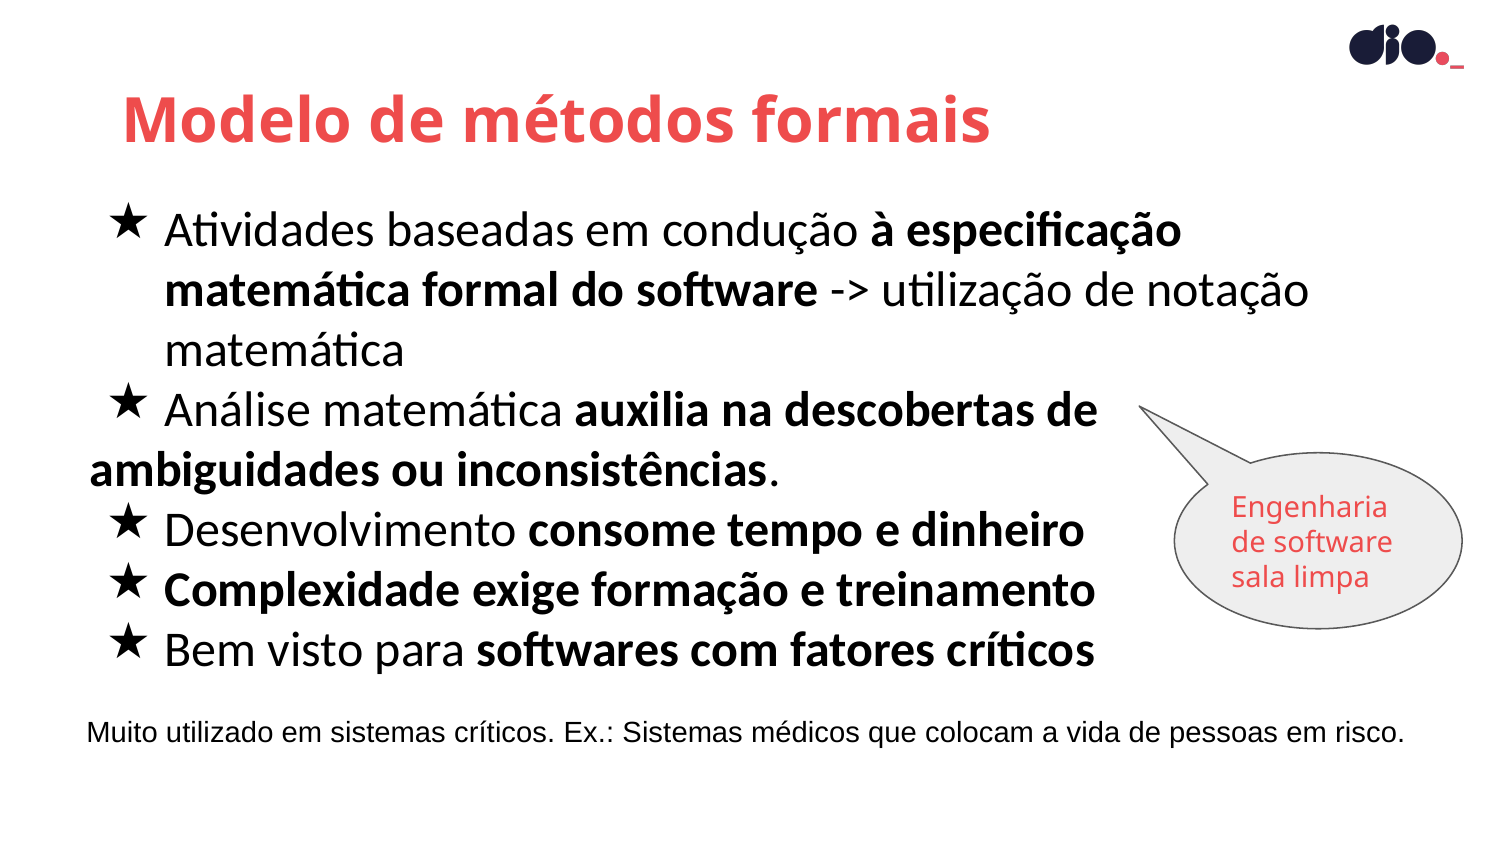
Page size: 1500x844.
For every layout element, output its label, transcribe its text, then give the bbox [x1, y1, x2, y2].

text_box Modelo de métodos formais [106, 42, 1426, 182]
text_box Engenharia de software sala limpa [1139, 406, 1463, 629]
text_box Muito utilizado em sistemas críticos. Ex.: Sistemas médicos que colocam a vida de pessoas em risco. [71, 706, 1423, 756]
text_box Atividades baseadas em condução à especificação matemática formal do software -> utilização de notação matemática Análise matemática auxilia na descobertas de ambiguidades ou inconsistências. Desenvolvimento consome tempo e dinheiro Complexidade exige formação e treinamento Bem visto para softwares com fatores críticos [74, 181, 1381, 706]
picture [1334, 15, 1474, 78]
